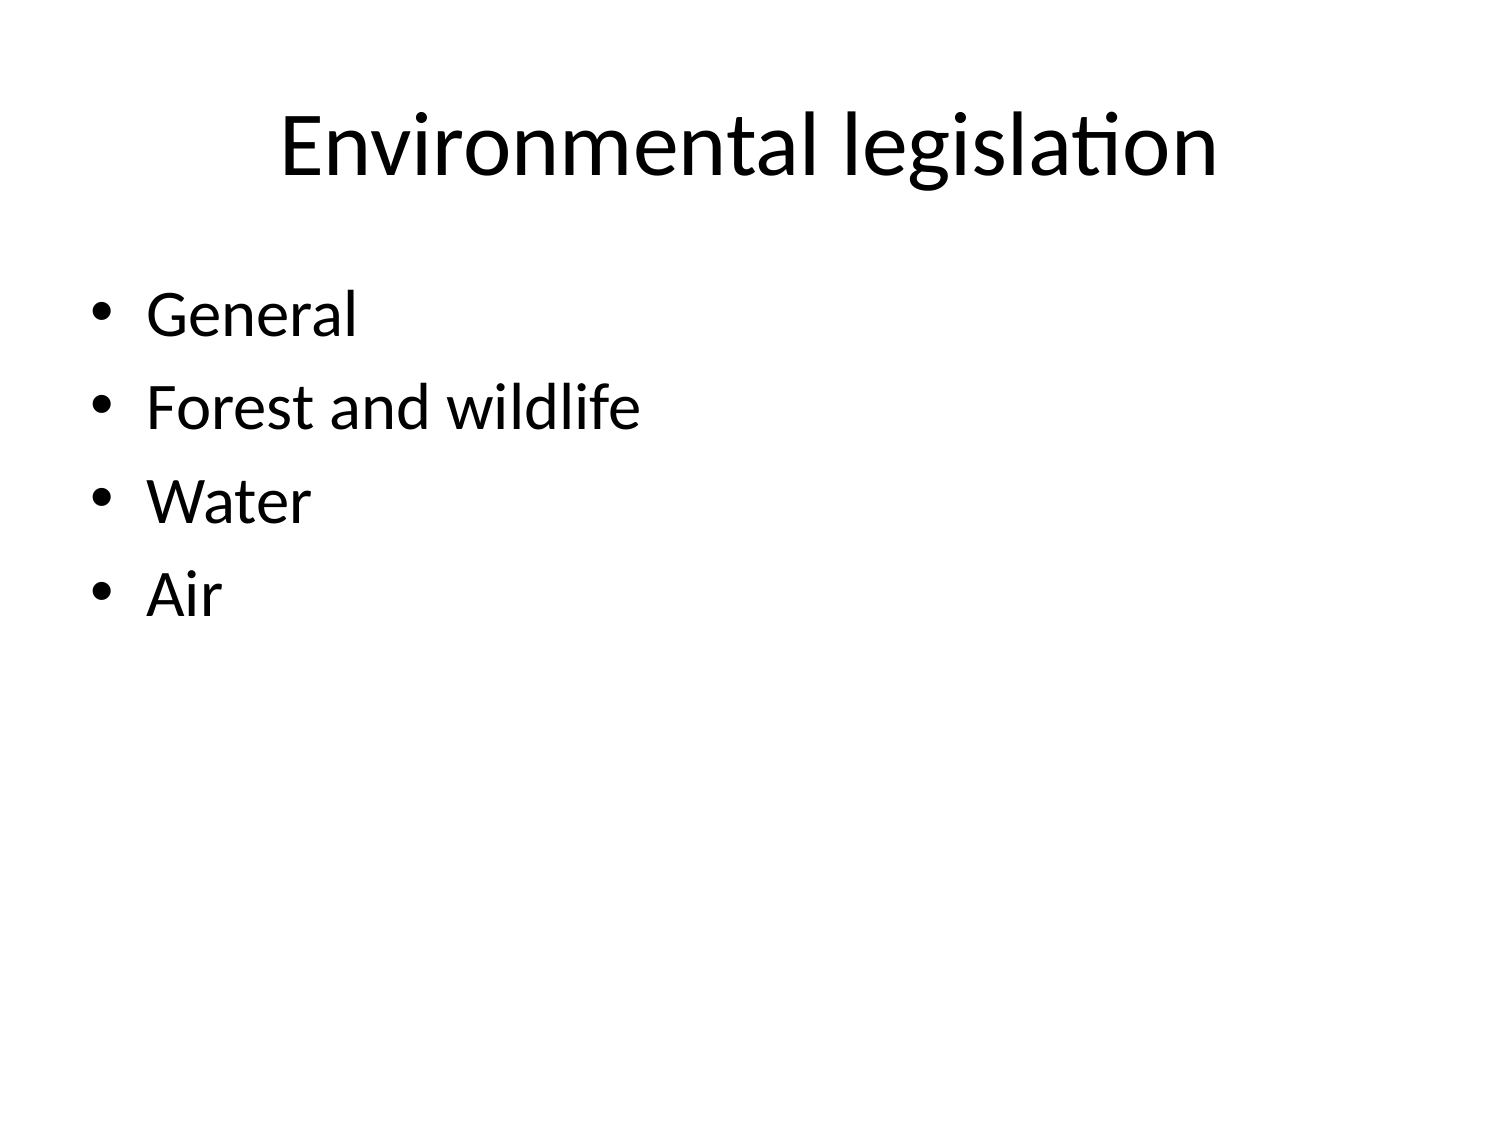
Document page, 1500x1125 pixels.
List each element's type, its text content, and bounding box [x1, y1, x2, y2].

title Environmental legislation [75, 45, 1425, 233]
list General Forest and wildlife Water Air [75, 262, 1425, 1005]
